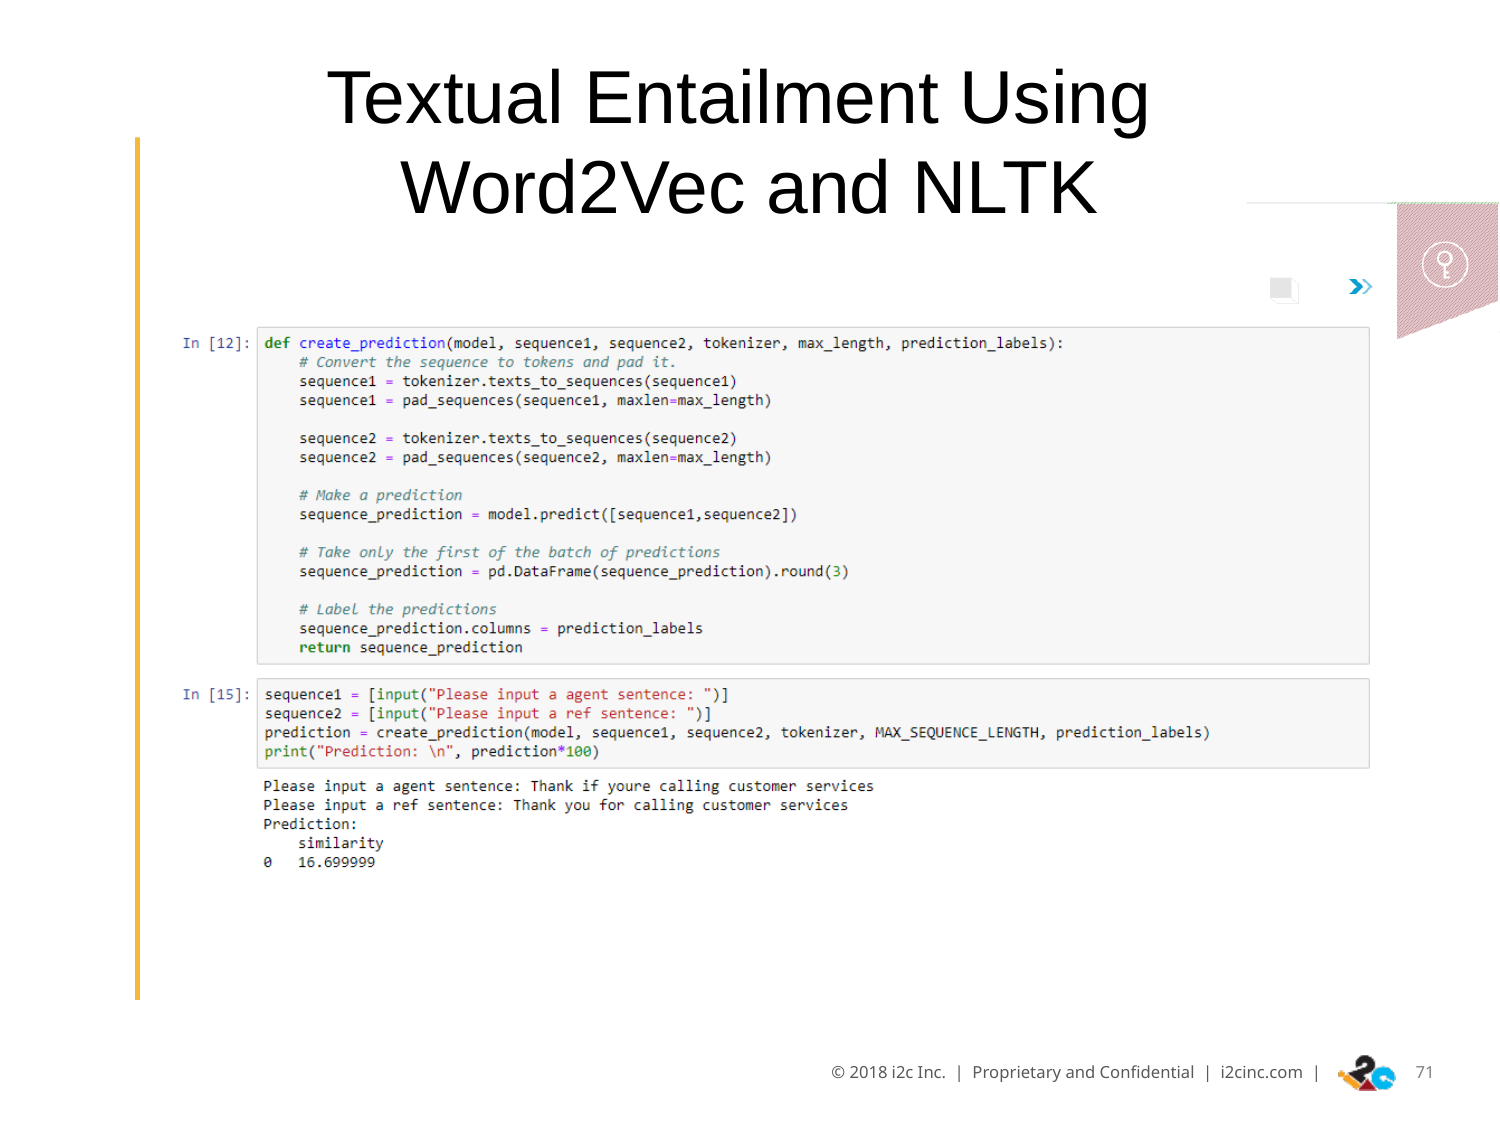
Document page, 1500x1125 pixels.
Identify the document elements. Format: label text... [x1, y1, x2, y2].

text_box Textual Entailment Using Word2Vec and NLTK [74, 48, 1425, 229]
picture [1337, 1054, 1396, 1091]
picture [173, 202, 1500, 875]
